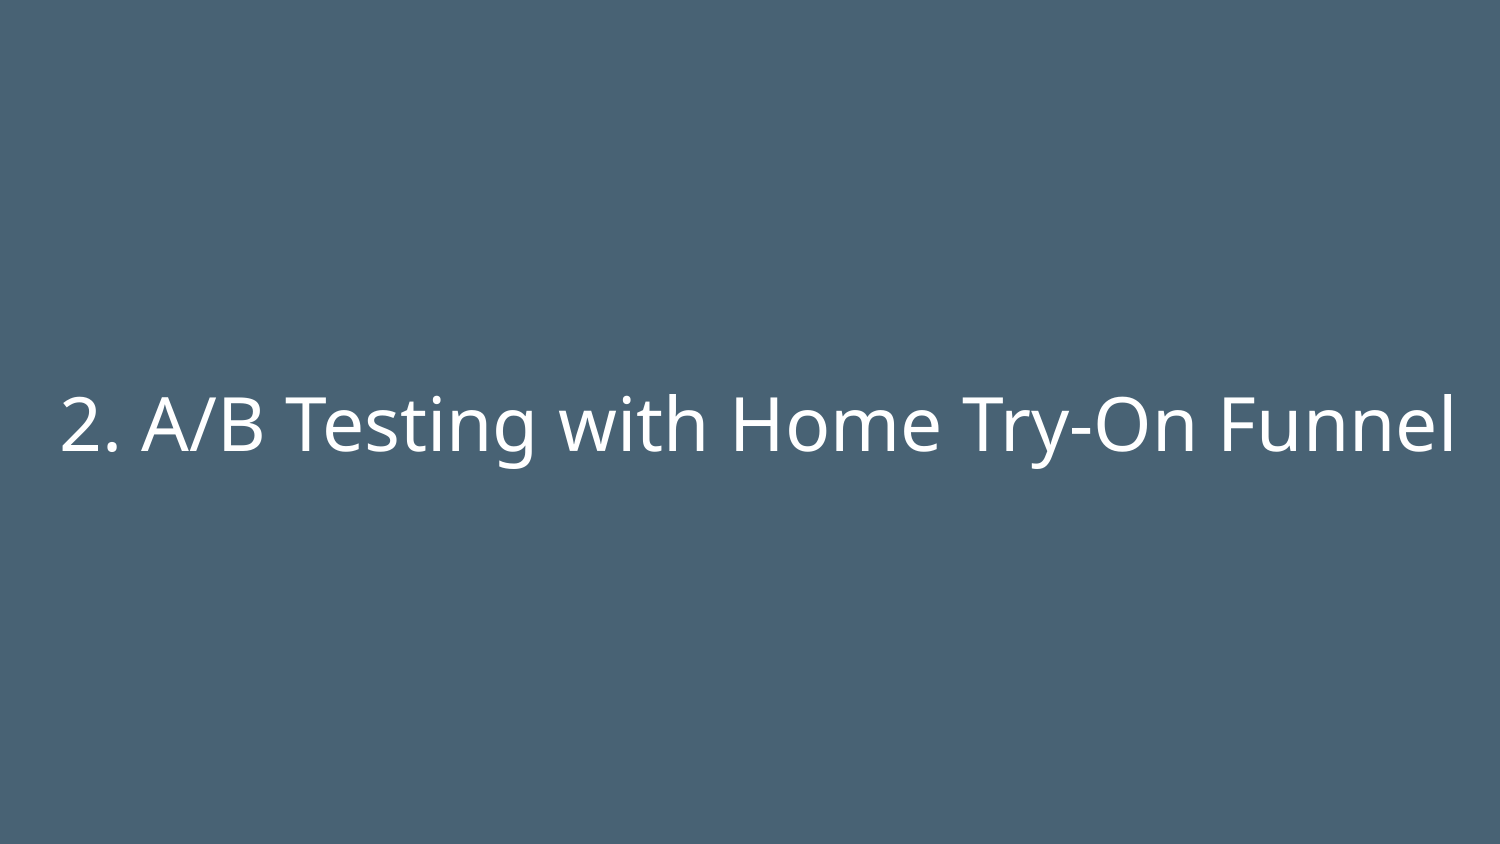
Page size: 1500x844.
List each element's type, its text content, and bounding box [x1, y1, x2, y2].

text_box 2. A/B Testing with Home Try-On Funnel [17, 253, 1500, 591]
